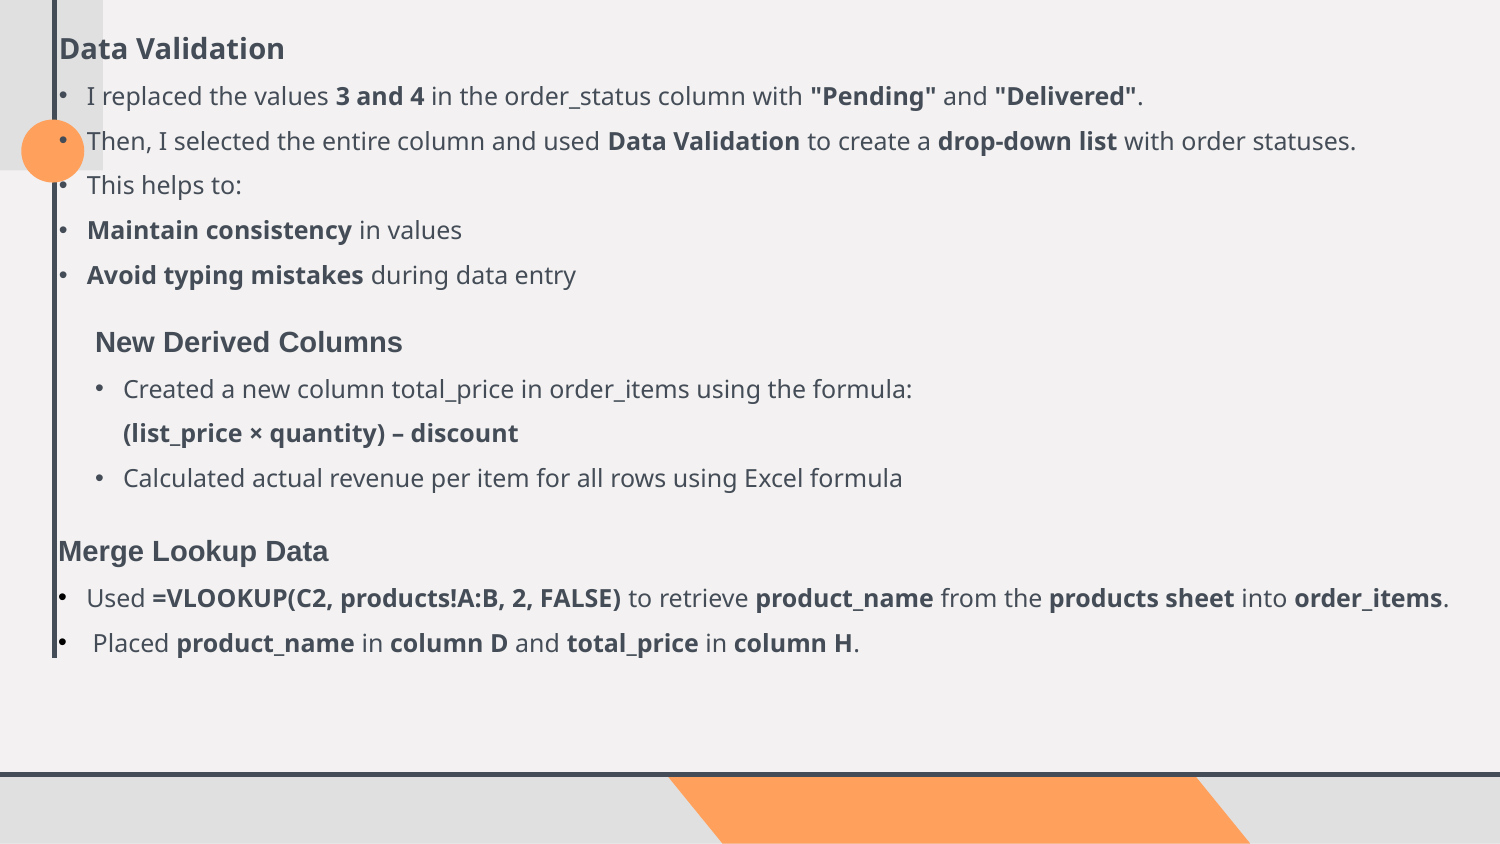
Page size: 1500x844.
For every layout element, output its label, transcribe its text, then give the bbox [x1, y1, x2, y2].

text_box Merge Lookup Data Used =VLOOKUP(C2, products!A:B, 2, FALSE) to retrieve product_name from the products sheet into order_items. Placed product_name in column D and total_price in column H. [43, 507, 1465, 710]
text_box New Derived Columns Created a new column total_price in order_items using the formula: (list_price × quantity) – discount Calculated actual revenue per item for all rows using Excel formula [80, 332, 930, 501]
text_box Data Validation I replaced the values 3 and 4 in the order_status column with "Pending" and "Delivered". Then, I selected the entire column and used Data Validation to create a drop-down list with order statuses. This helps to: Maintain consistency in values Avoid typing mistakes during data entry [43, 5, 1372, 332]
